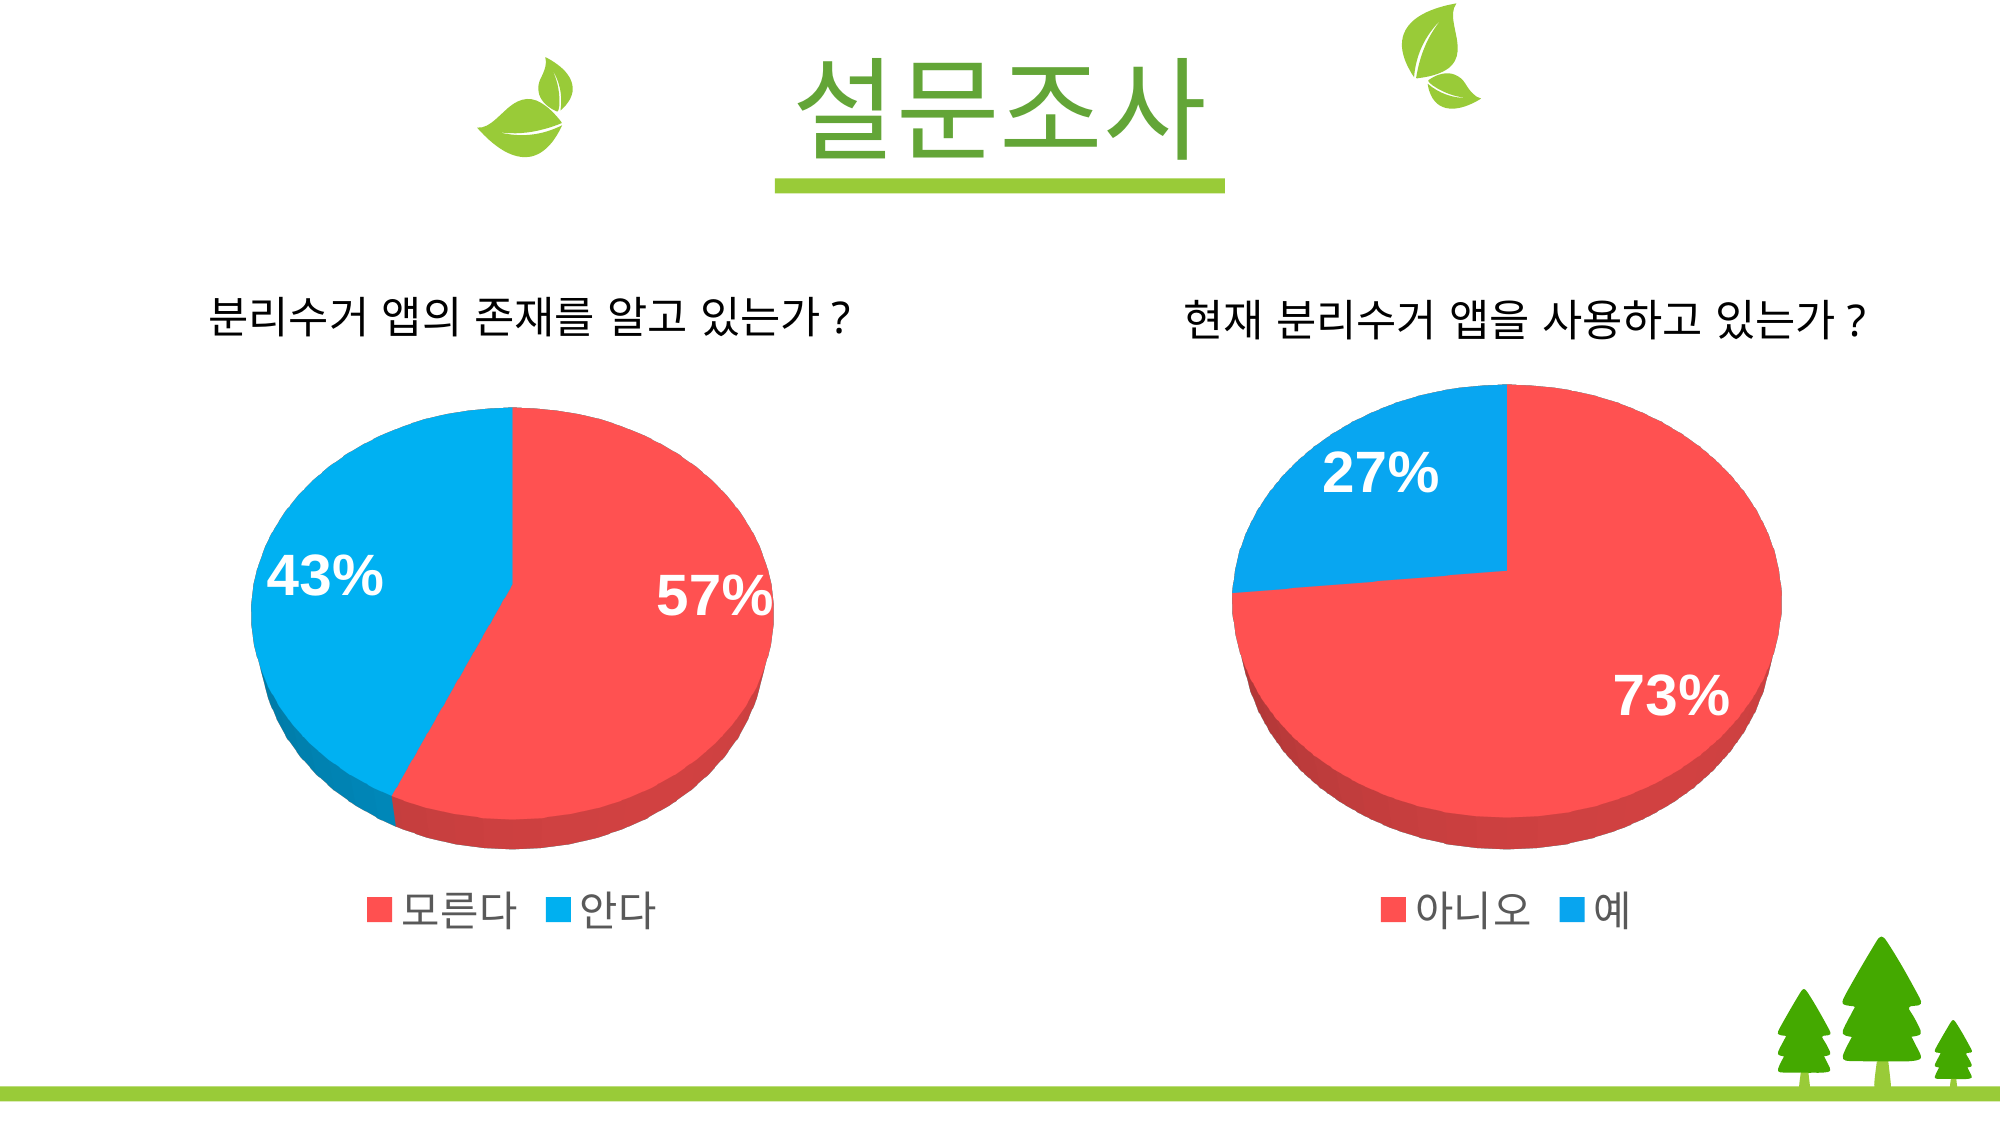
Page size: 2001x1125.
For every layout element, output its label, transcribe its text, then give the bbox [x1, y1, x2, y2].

list 설문조사 [50, 55, 1950, 175]
chart [1076, 373, 1938, 947]
text_box 현재 분리수거 앱을 사용하고 있는가? [1168, 285, 1881, 353]
chart [82, 373, 944, 947]
text_box 분리수거 앱의 존재를 알고 있는가? [193, 282, 866, 350]
